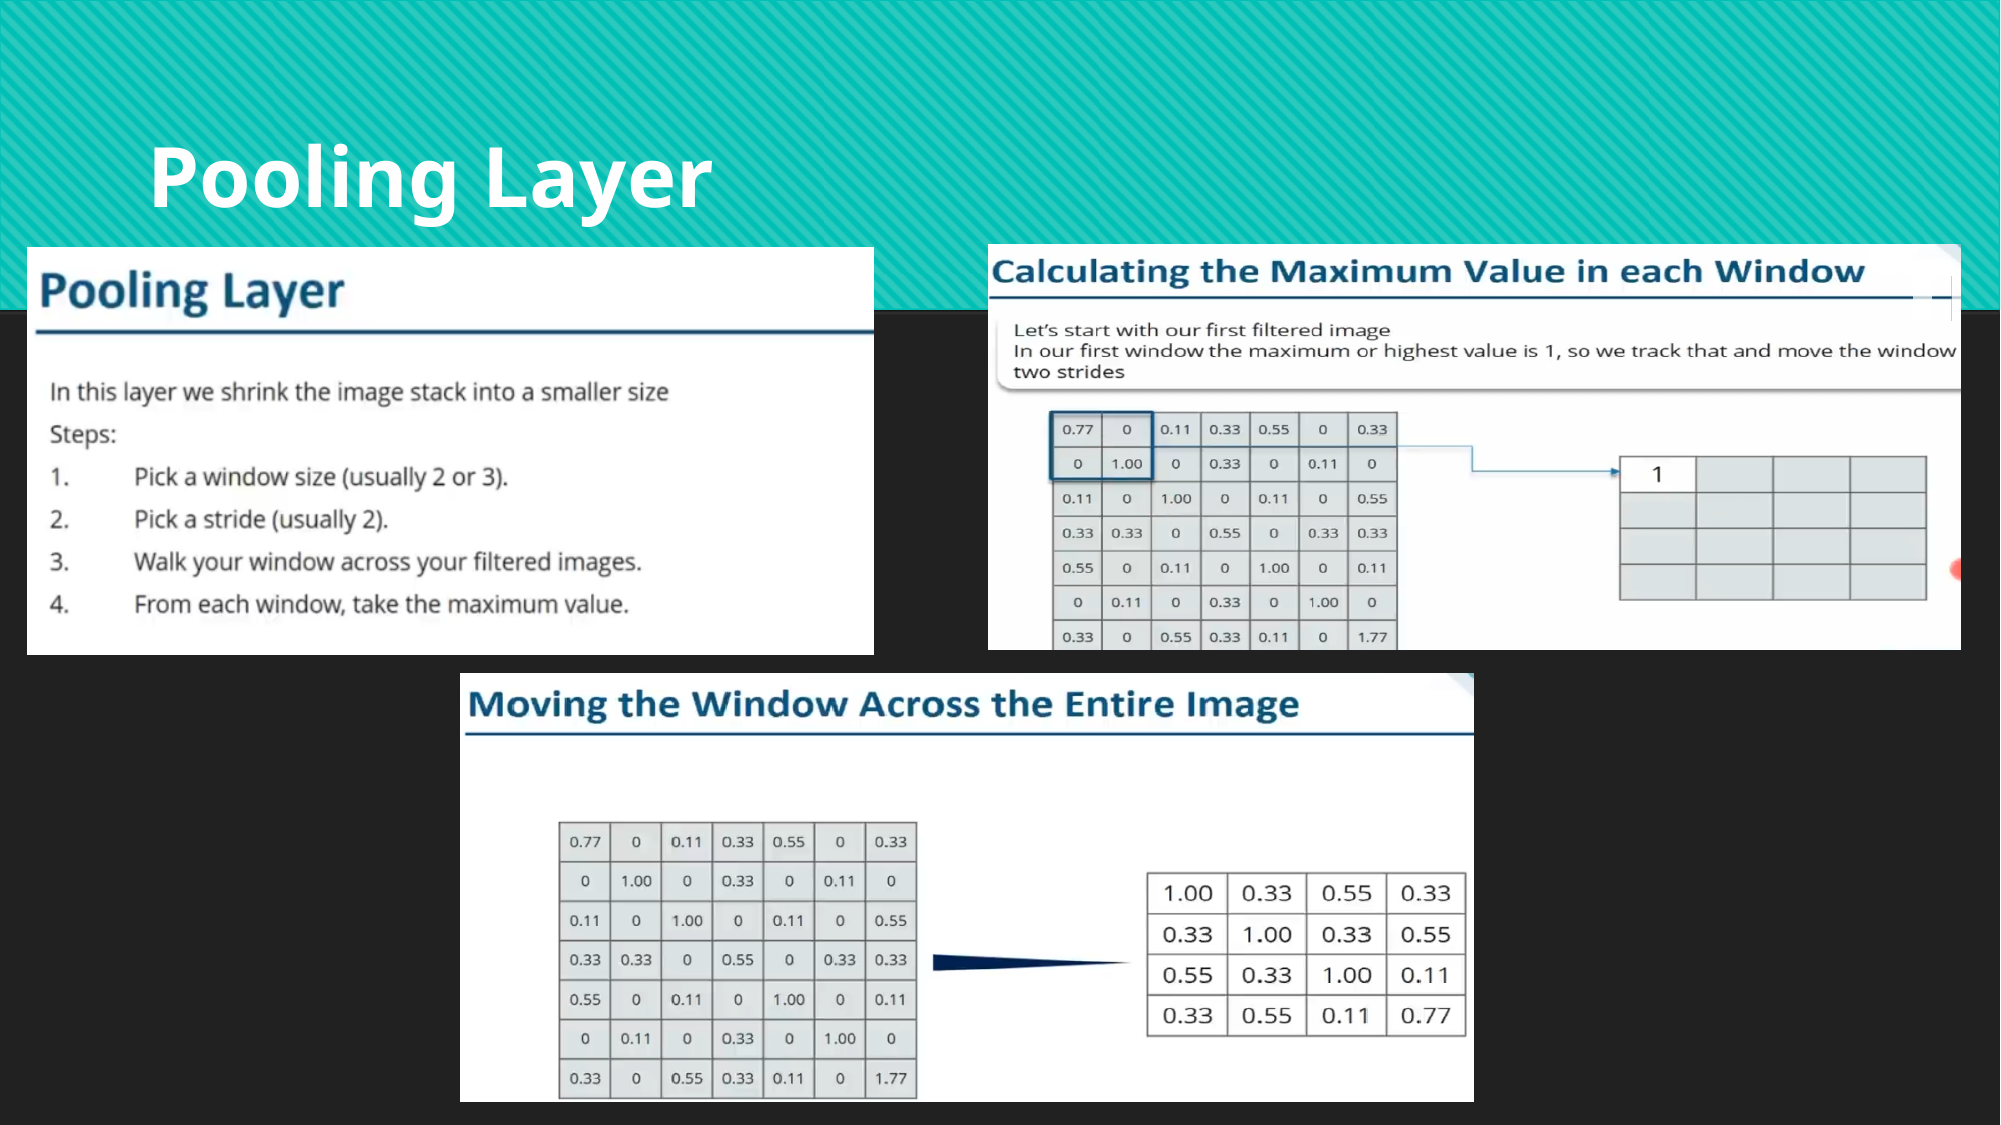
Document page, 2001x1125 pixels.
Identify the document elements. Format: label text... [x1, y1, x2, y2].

picture [460, 672, 1474, 1102]
picture [1, 1, 1998, 656]
text_box Pooling Layer [132, 73, 1867, 232]
